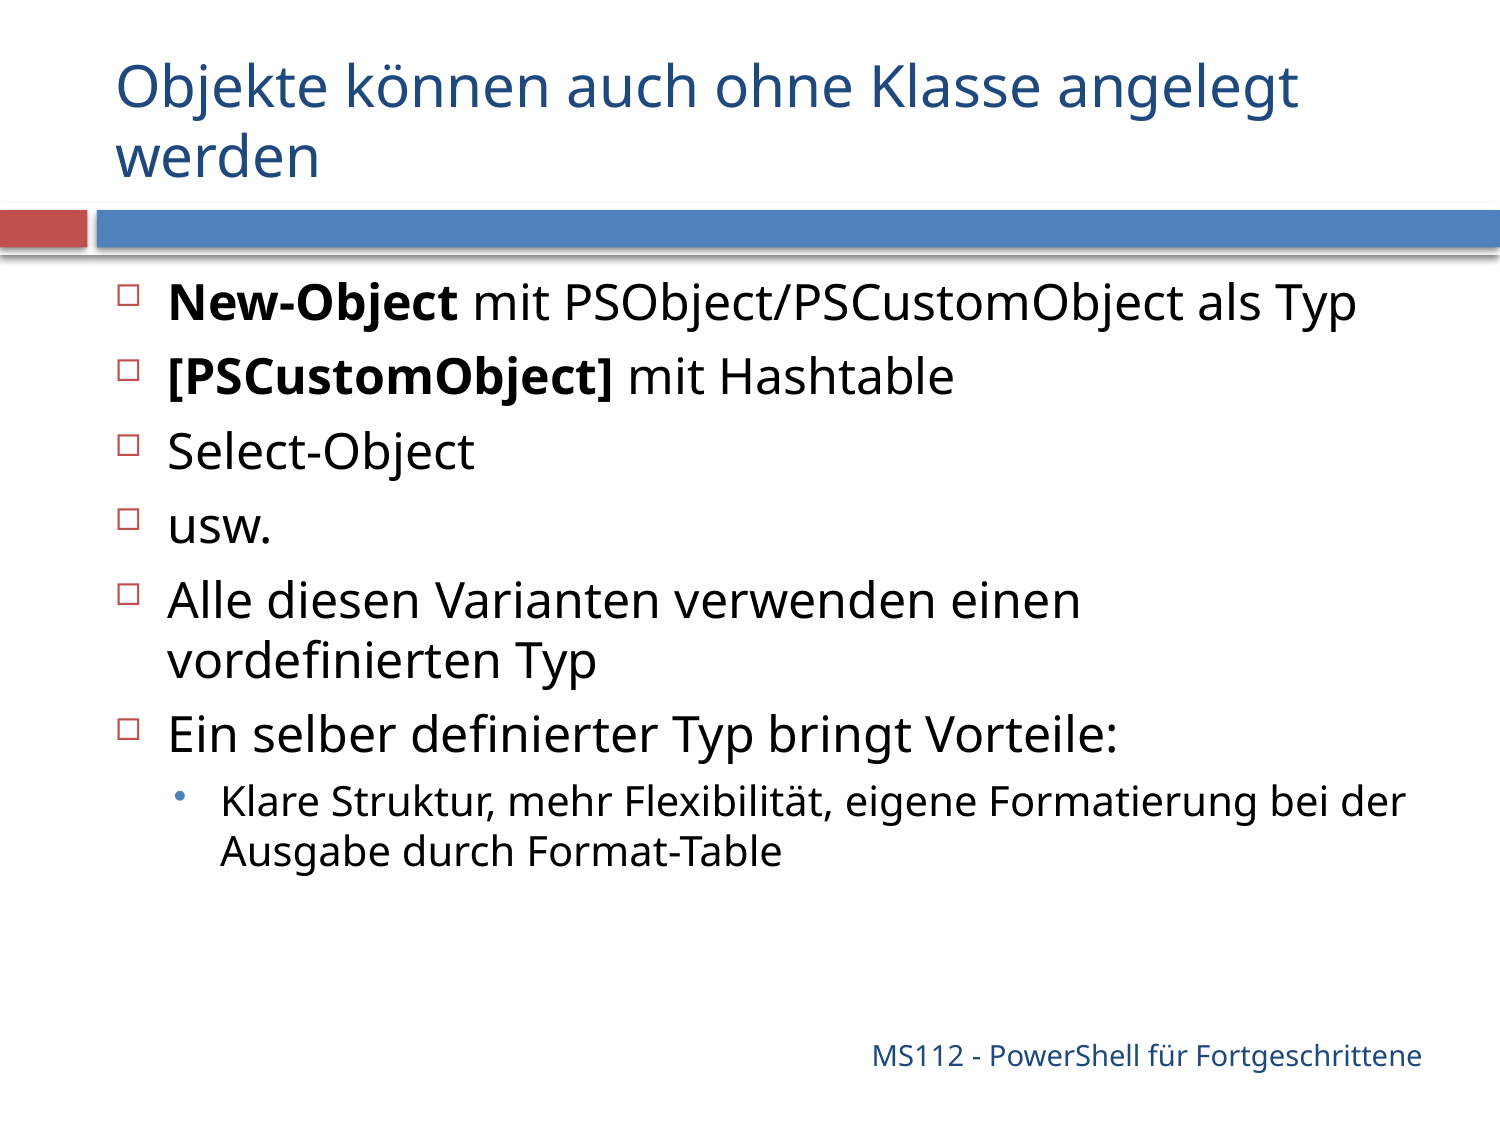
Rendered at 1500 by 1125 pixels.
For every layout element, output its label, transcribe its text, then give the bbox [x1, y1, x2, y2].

list New-Object mit PSObject/PSCustomObject als Typ [PSCustomObject] mit Hashtable Select-Object usw. Alle diesen Varianten verwenden einen vordefinierten Typ Ein selber definierter Typ bringt Vorteile: Klare Struktur, mehr Flexibilität, eigene Formatierung bei der Ausgabe durch Format-Table [100, 262, 1438, 1000]
footer MS112 - PowerShell für Fortgeschrittene [99, 1024, 1438, 1085]
title Objekte können auch ohne Klasse angelegt werden [100, 37, 1438, 200]
